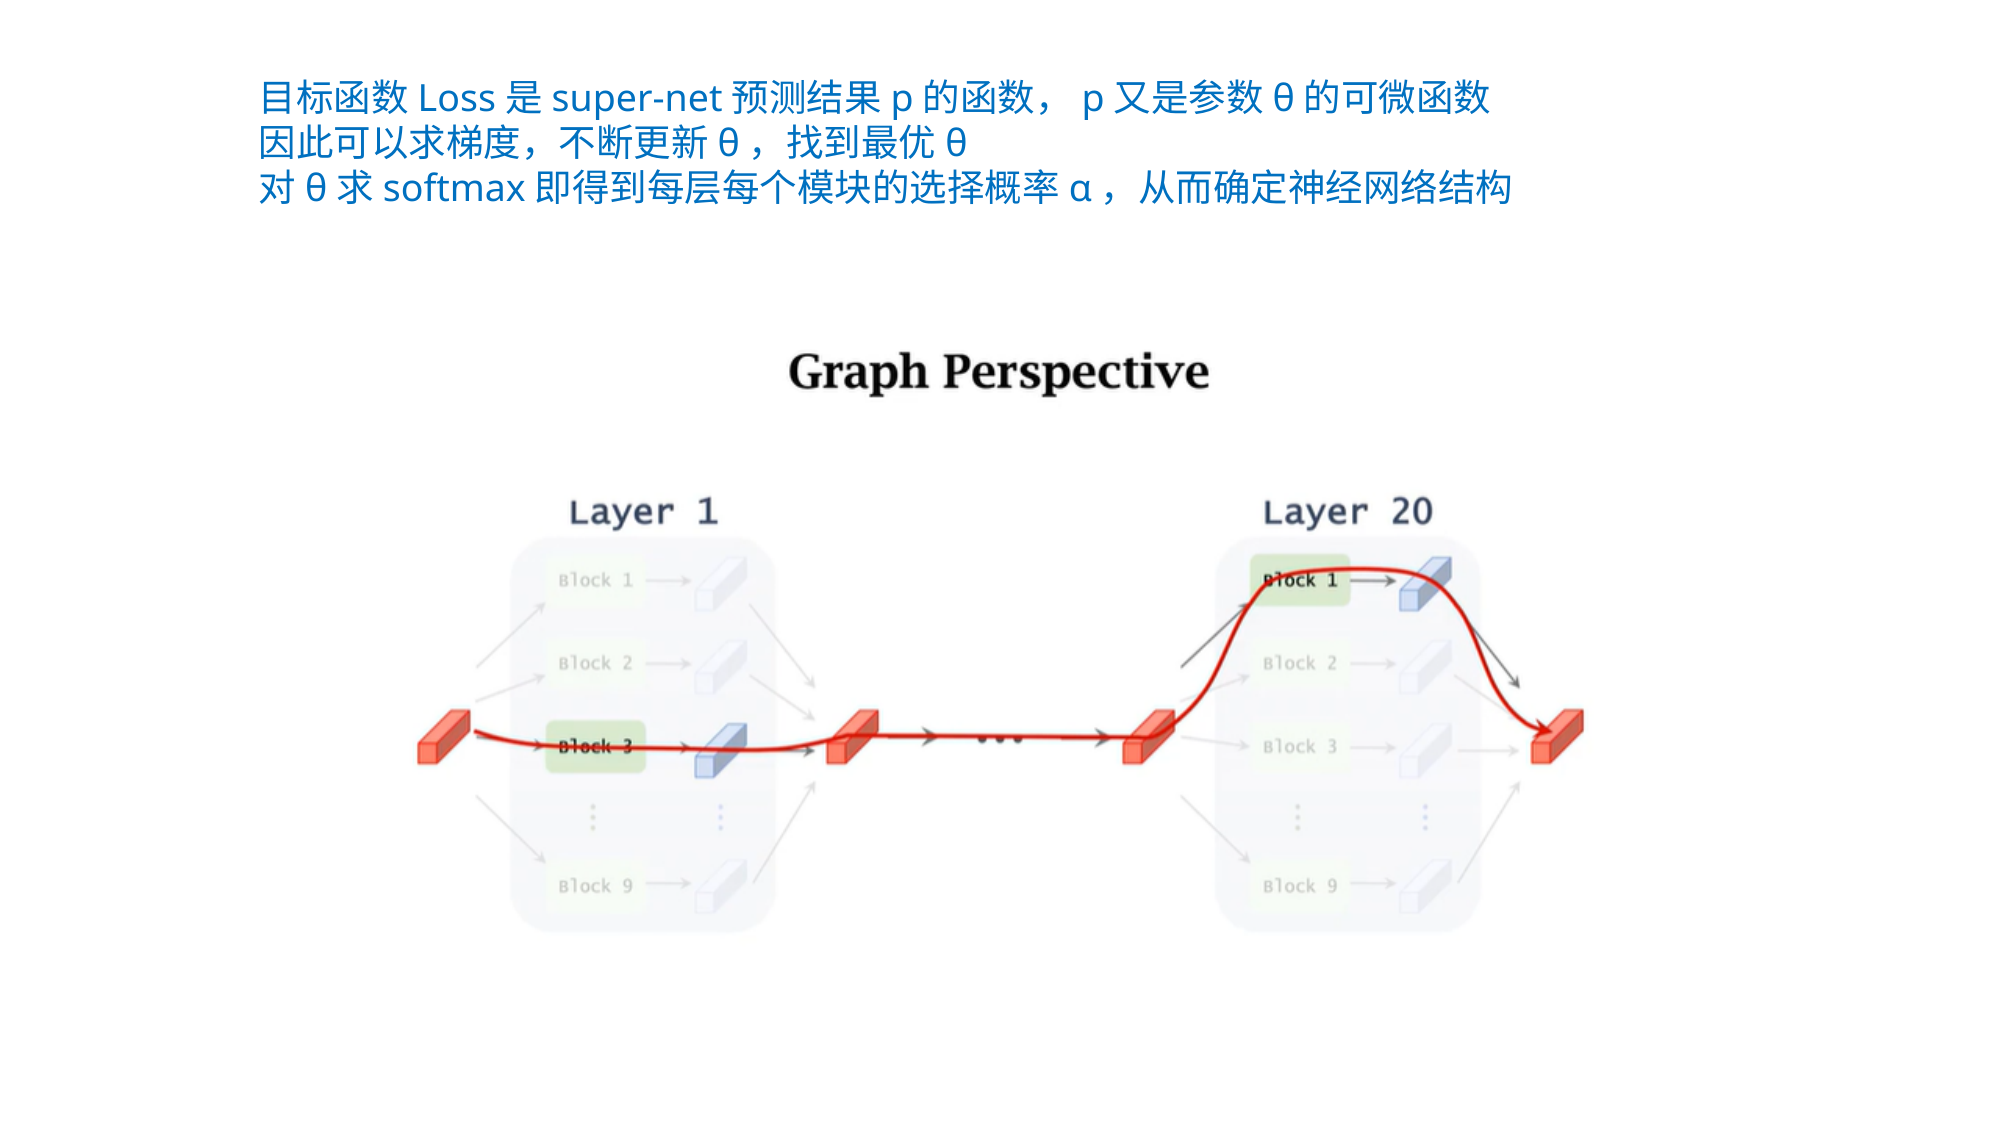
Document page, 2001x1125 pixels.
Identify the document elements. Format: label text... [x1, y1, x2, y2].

picture [402, 349, 1598, 990]
text_box 目标函数Loss是super-net预测结果p的函数，p又是参数θ的可微函数 因此可以求梯度，不断更新θ，找到最优θ 对θ求softmax即得到每层每个模块的选择概率α，从而确定神经网络结构 [244, 66, 1851, 217]
